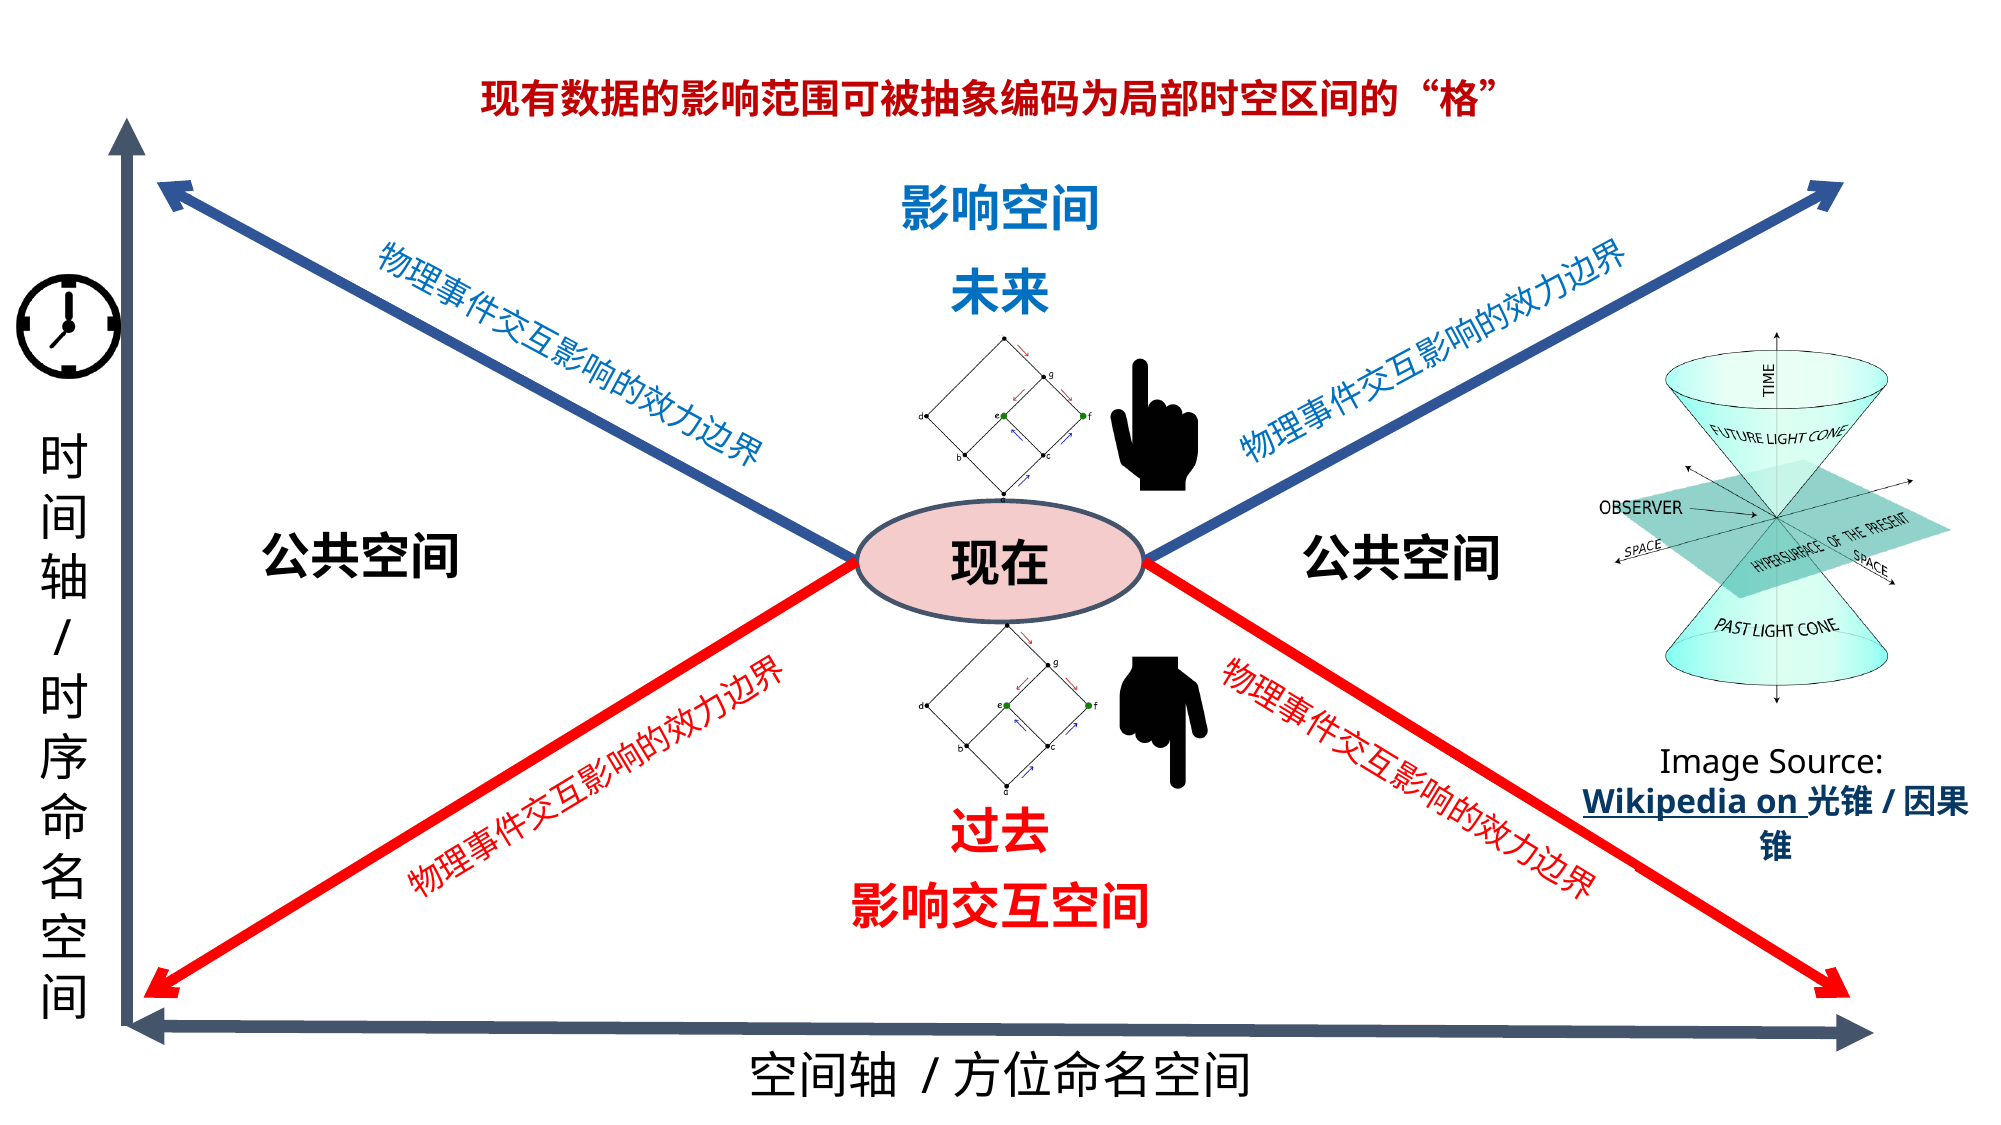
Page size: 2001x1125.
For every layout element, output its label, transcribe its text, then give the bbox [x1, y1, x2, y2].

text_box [1143, 182, 1844, 561]
picture [10, 268, 126, 385]
picture [911, 621, 1239, 798]
text_box 影响空间 [843, 146, 1157, 268]
text_box 过去 [857, 799, 1143, 844]
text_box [126, 1026, 1874, 1033]
text_box 现在 [857, 506, 1143, 621]
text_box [143, 561, 857, 998]
text_box Image Source: Wikipedia on 光锥/因果锥 [1851, 720, 2000, 886]
text_box 空间轴 /方位命名空间 [704, 1033, 1296, 1124]
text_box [156, 182, 857, 561]
picture [1590, 320, 1963, 715]
text_box 未来 [893, 268, 1108, 333]
picture [911, 335, 1229, 506]
text_box 影响交互空间 [857, 844, 1143, 966]
text_box 时 间 轴 / 时序命名空间 [19, 405, 106, 1046]
title 现有数据的影响范围可被抽象编码为局部时空区间的“格” [68, 58, 1932, 142]
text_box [1143, 561, 1851, 998]
